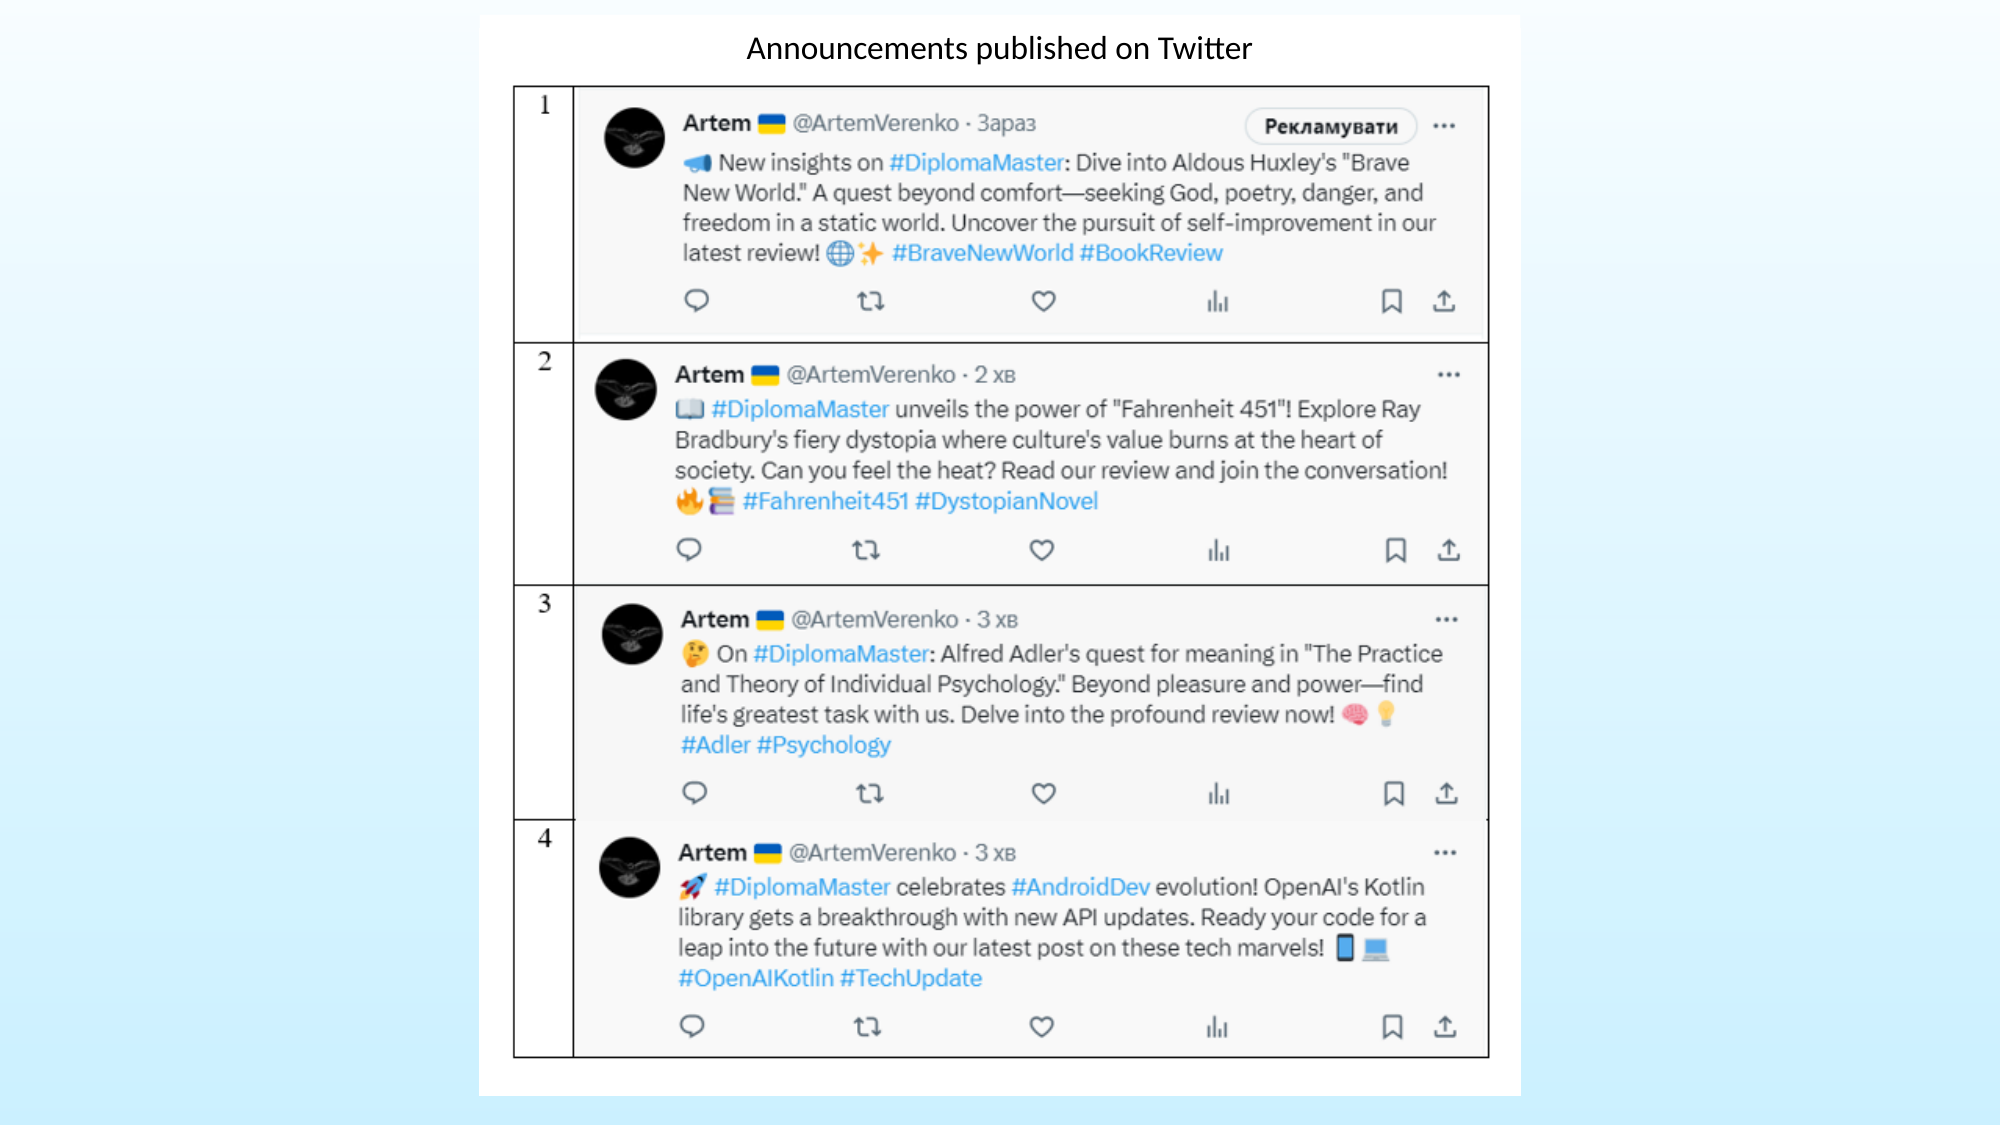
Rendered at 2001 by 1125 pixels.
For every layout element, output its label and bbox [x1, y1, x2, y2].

text_box [479, 14, 1521, 1097]
text_box [0, 0, 2000, 1125]
